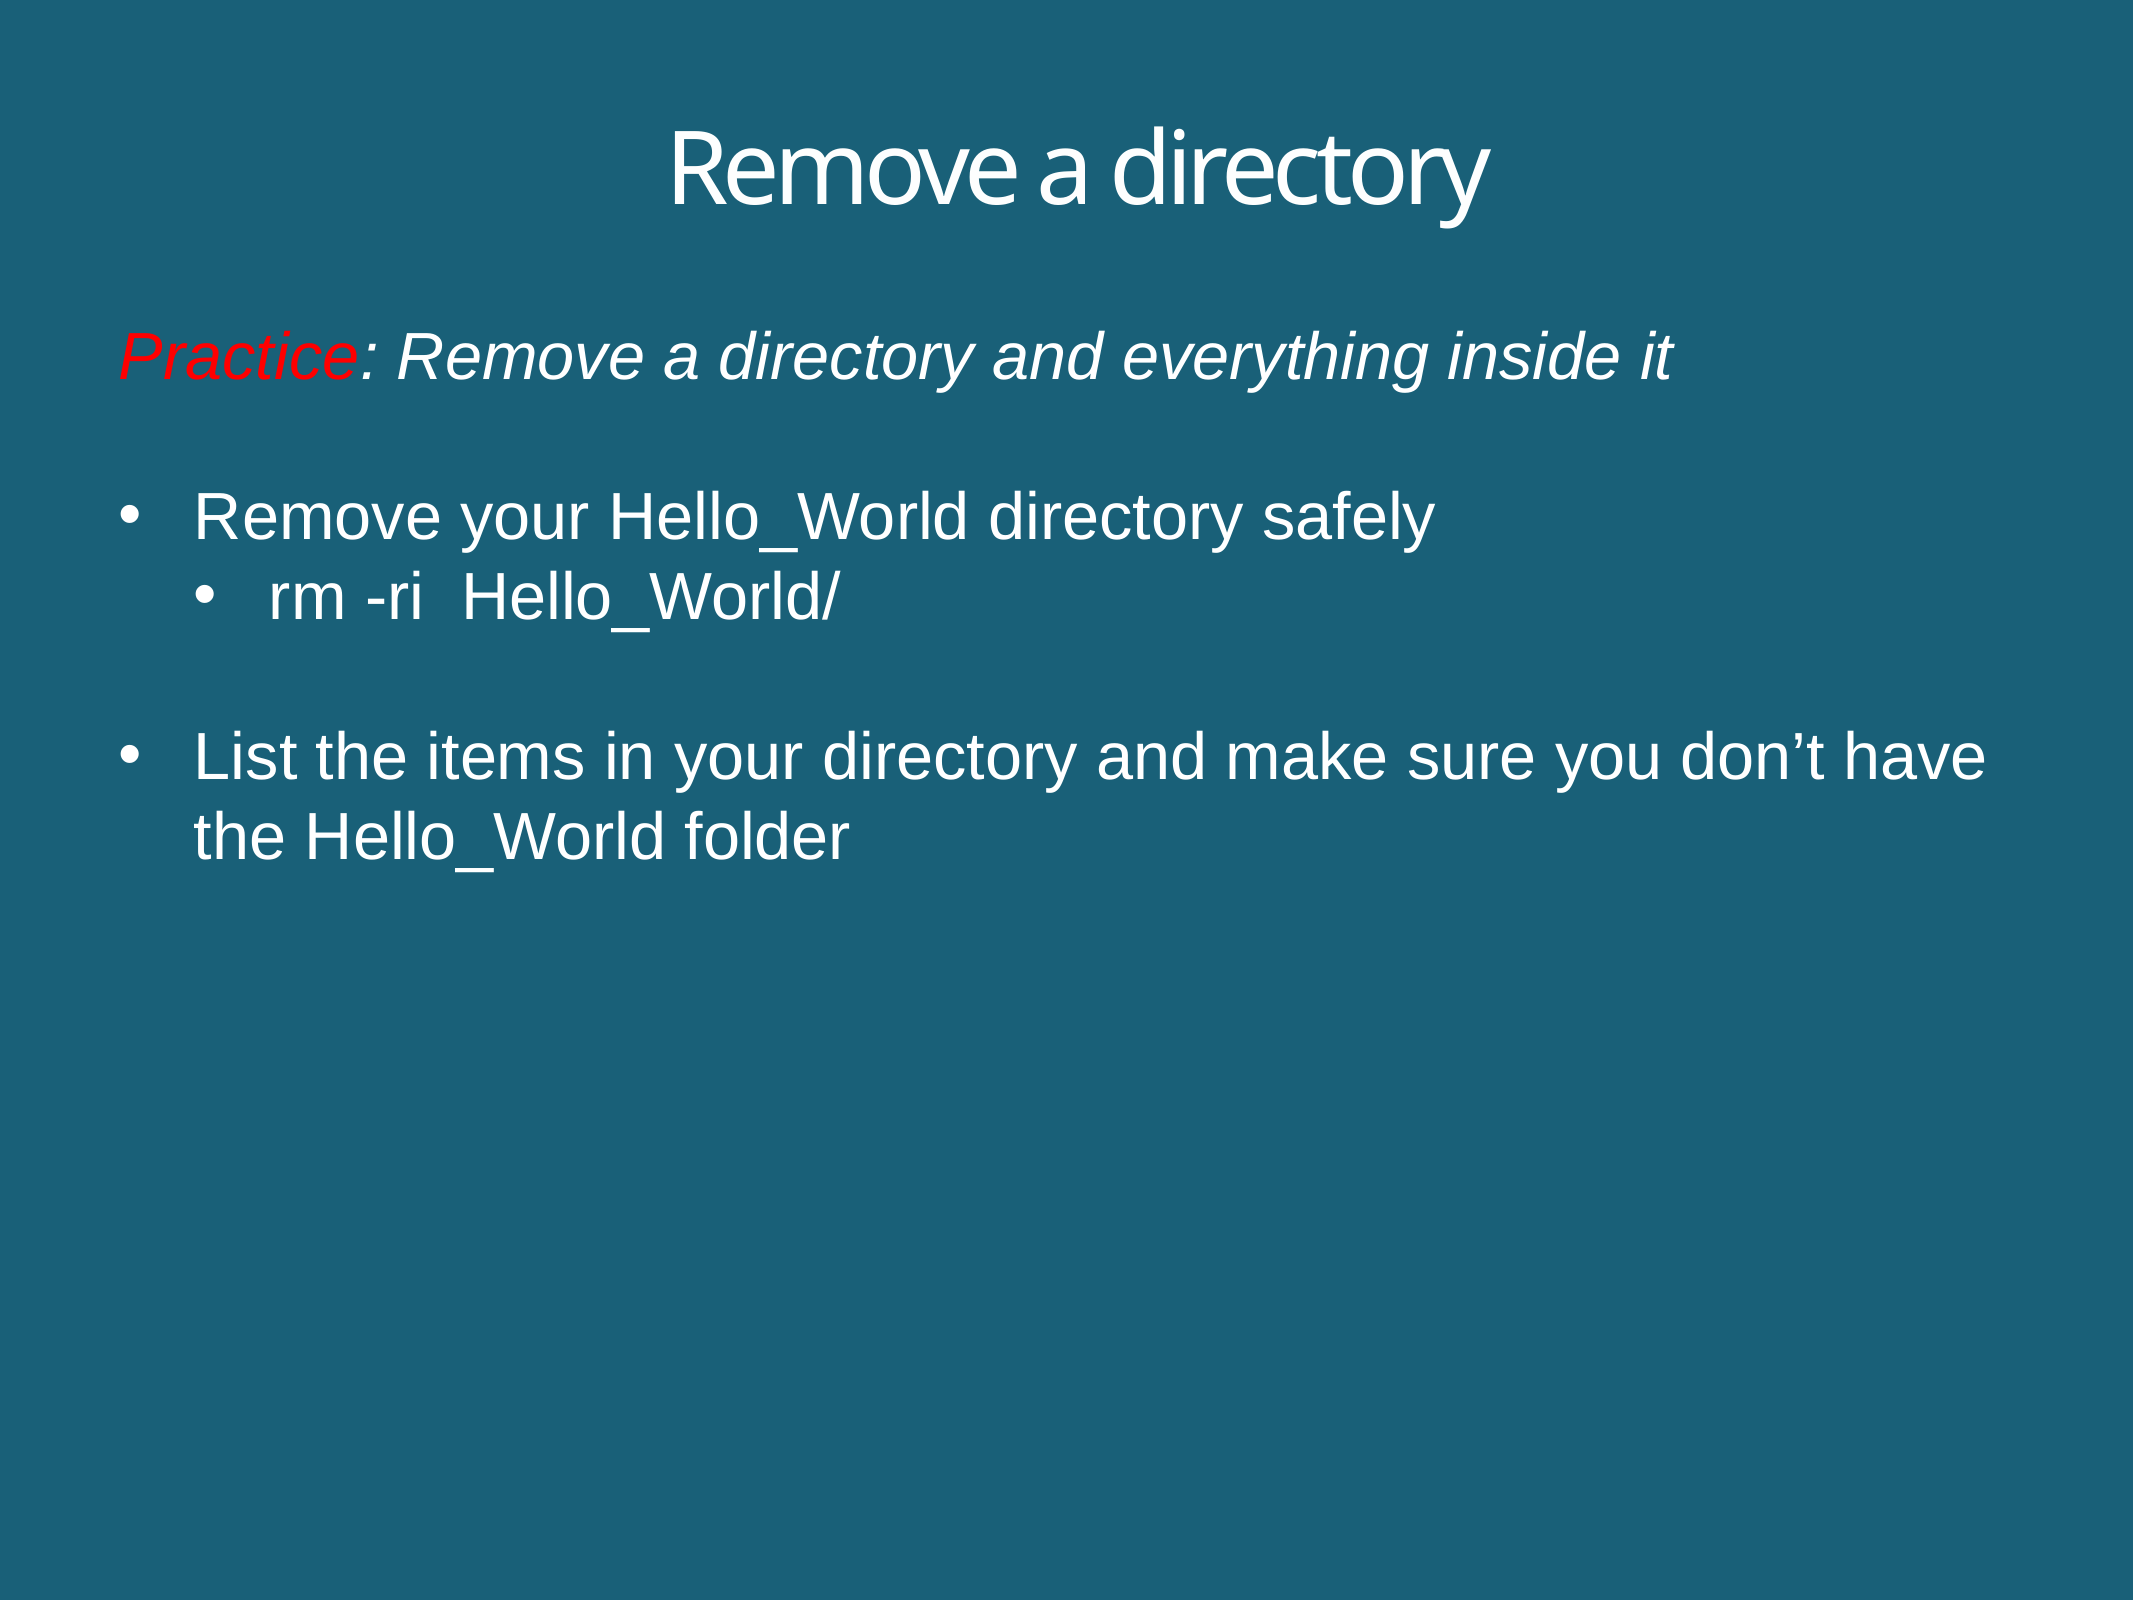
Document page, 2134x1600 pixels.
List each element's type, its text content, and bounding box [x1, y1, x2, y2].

text_box Practice: Remove a directory and everything inside it Remove your Hello_World directory safely rm -ri Hello_World/ List the items in your directory and make sure you don’t have the Hello_World folder [104, 225, 2080, 1041]
text_box Remove a directory [391, 99, 1759, 225]
